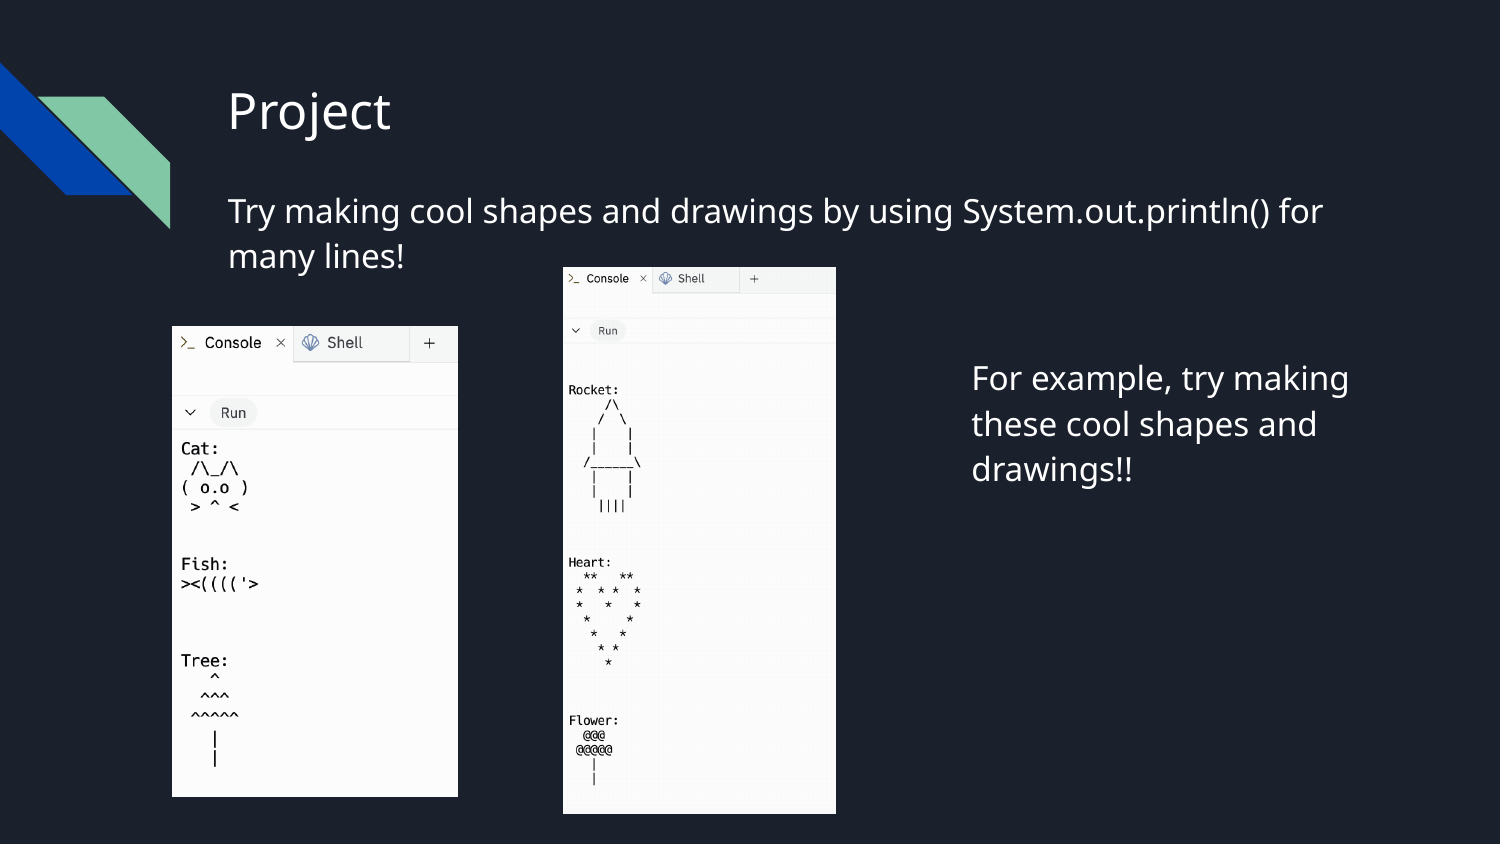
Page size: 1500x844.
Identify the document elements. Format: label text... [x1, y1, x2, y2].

picture [172, 326, 458, 797]
picture [563, 267, 836, 814]
title Project [212, 64, 1368, 168]
list For example, try making these cool shapes and drawings!! [956, 335, 1384, 814]
list Try making cool shapes and drawings by using System.out.println() for many lines! [212, 168, 1368, 647]
